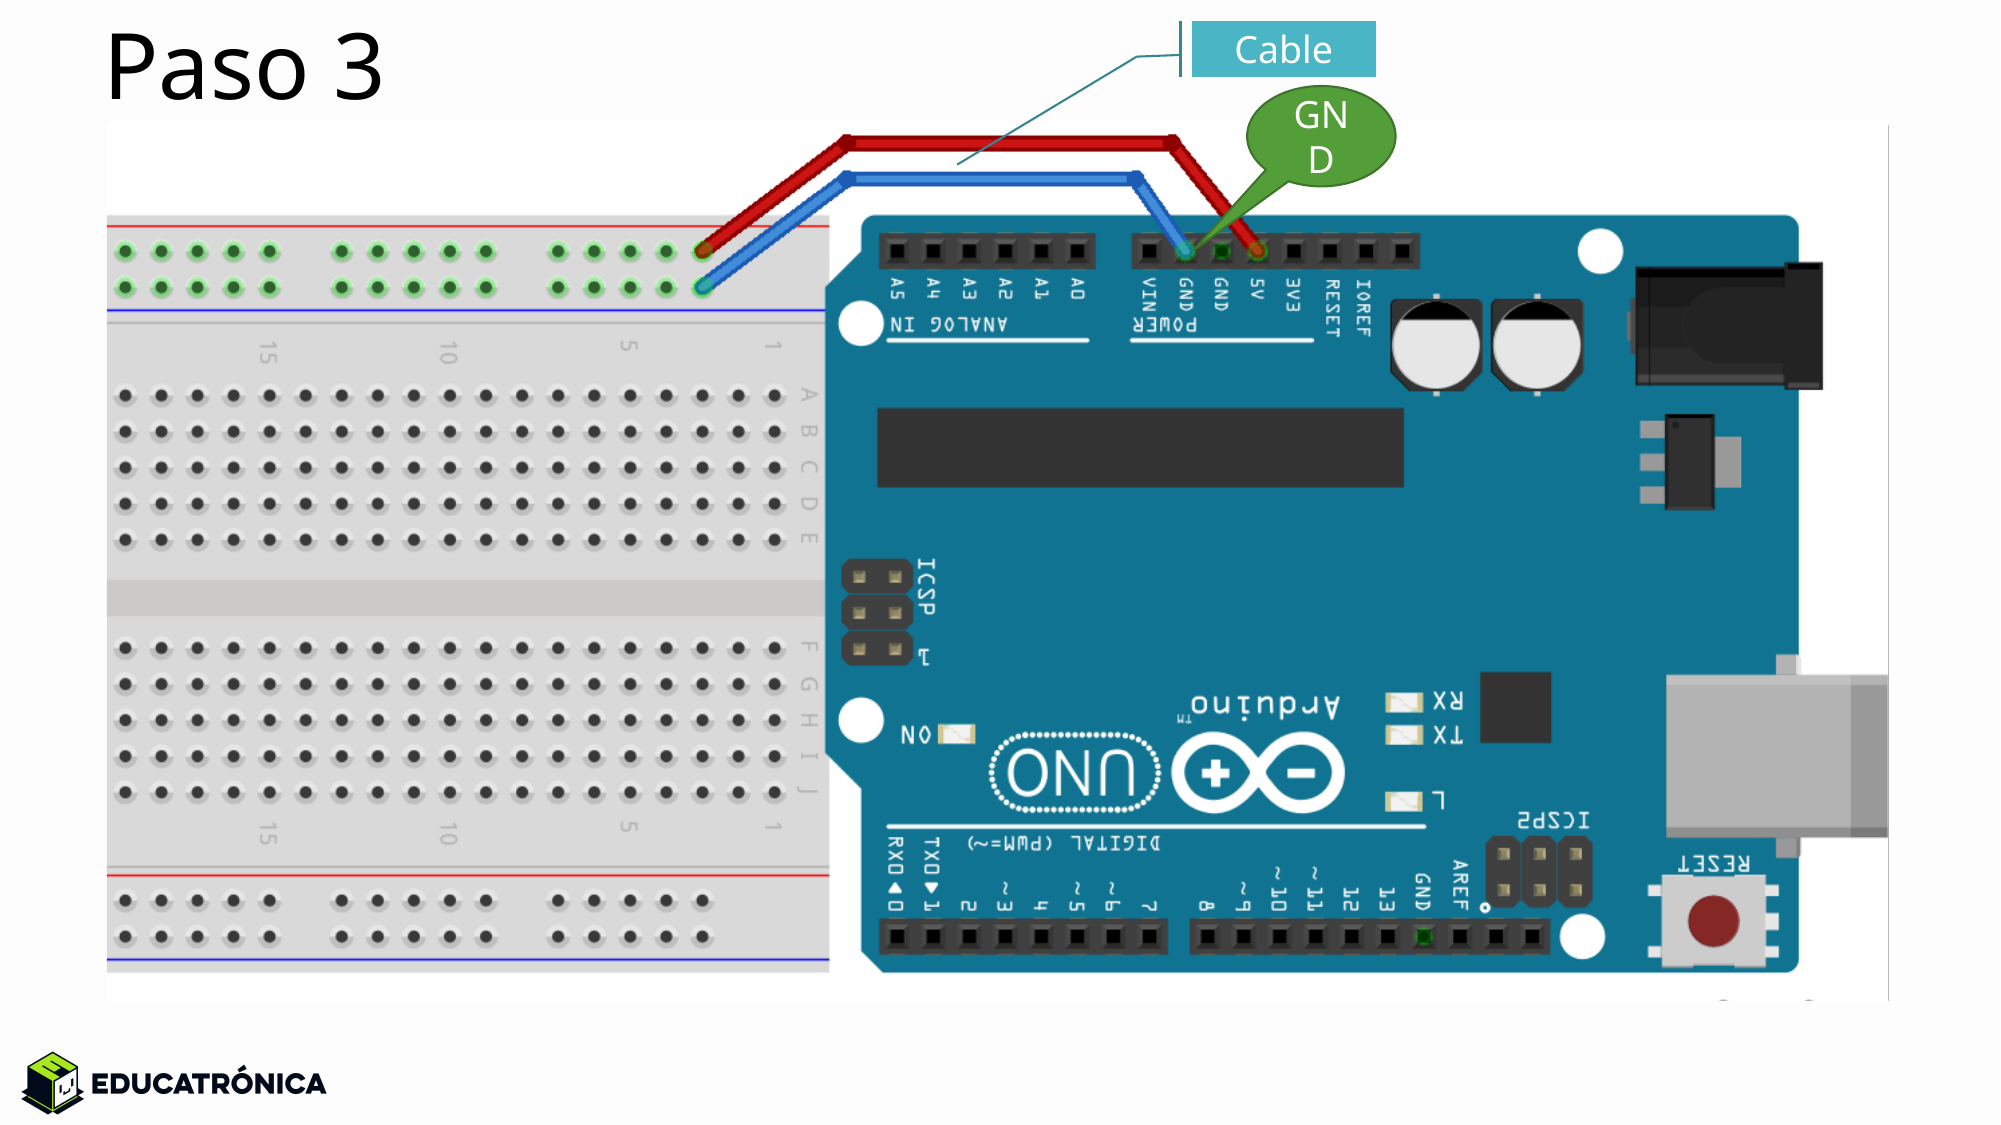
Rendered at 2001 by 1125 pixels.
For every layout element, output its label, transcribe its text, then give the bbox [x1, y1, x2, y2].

picture [106, 125, 1894, 1001]
text_box Cable [1192, 21, 1376, 77]
picture [19, 1048, 330, 1118]
title Paso 3 [88, 7, 1912, 133]
text_box GND [1247, 84, 1395, 125]
text_box Cable [1021, 20, 1182, 125]
